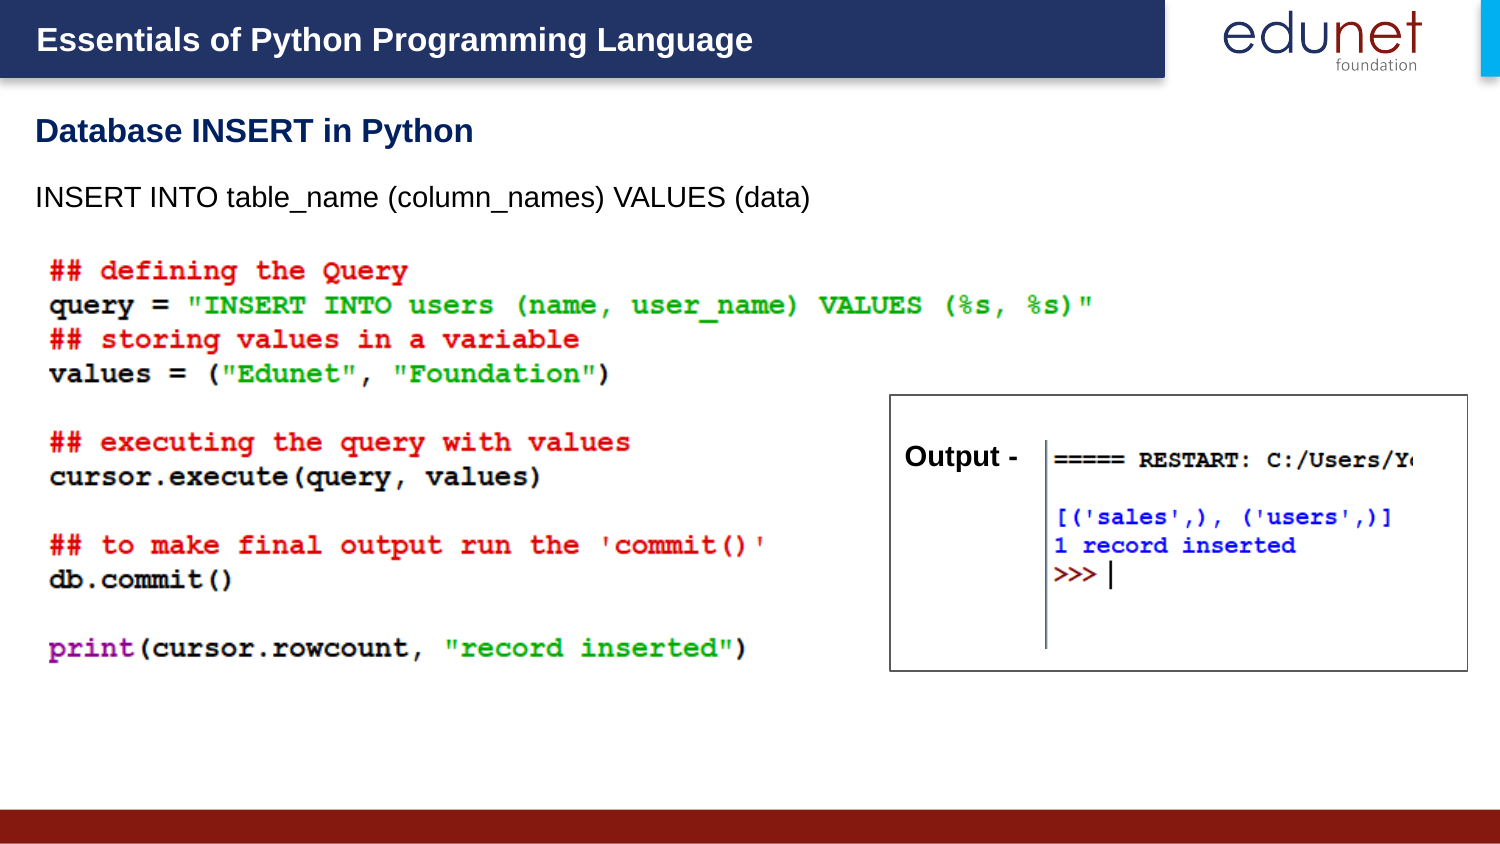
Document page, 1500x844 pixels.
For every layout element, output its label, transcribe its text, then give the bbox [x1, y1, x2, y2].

text_box INSERT INTO table_name (column_names) VALUES (data) [23, 172, 1066, 219]
picture [48, 236, 1103, 682]
picture [1219, 8, 1424, 75]
text_box Database INSERT in Python [23, 103, 770, 156]
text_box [889, 394, 1468, 672]
